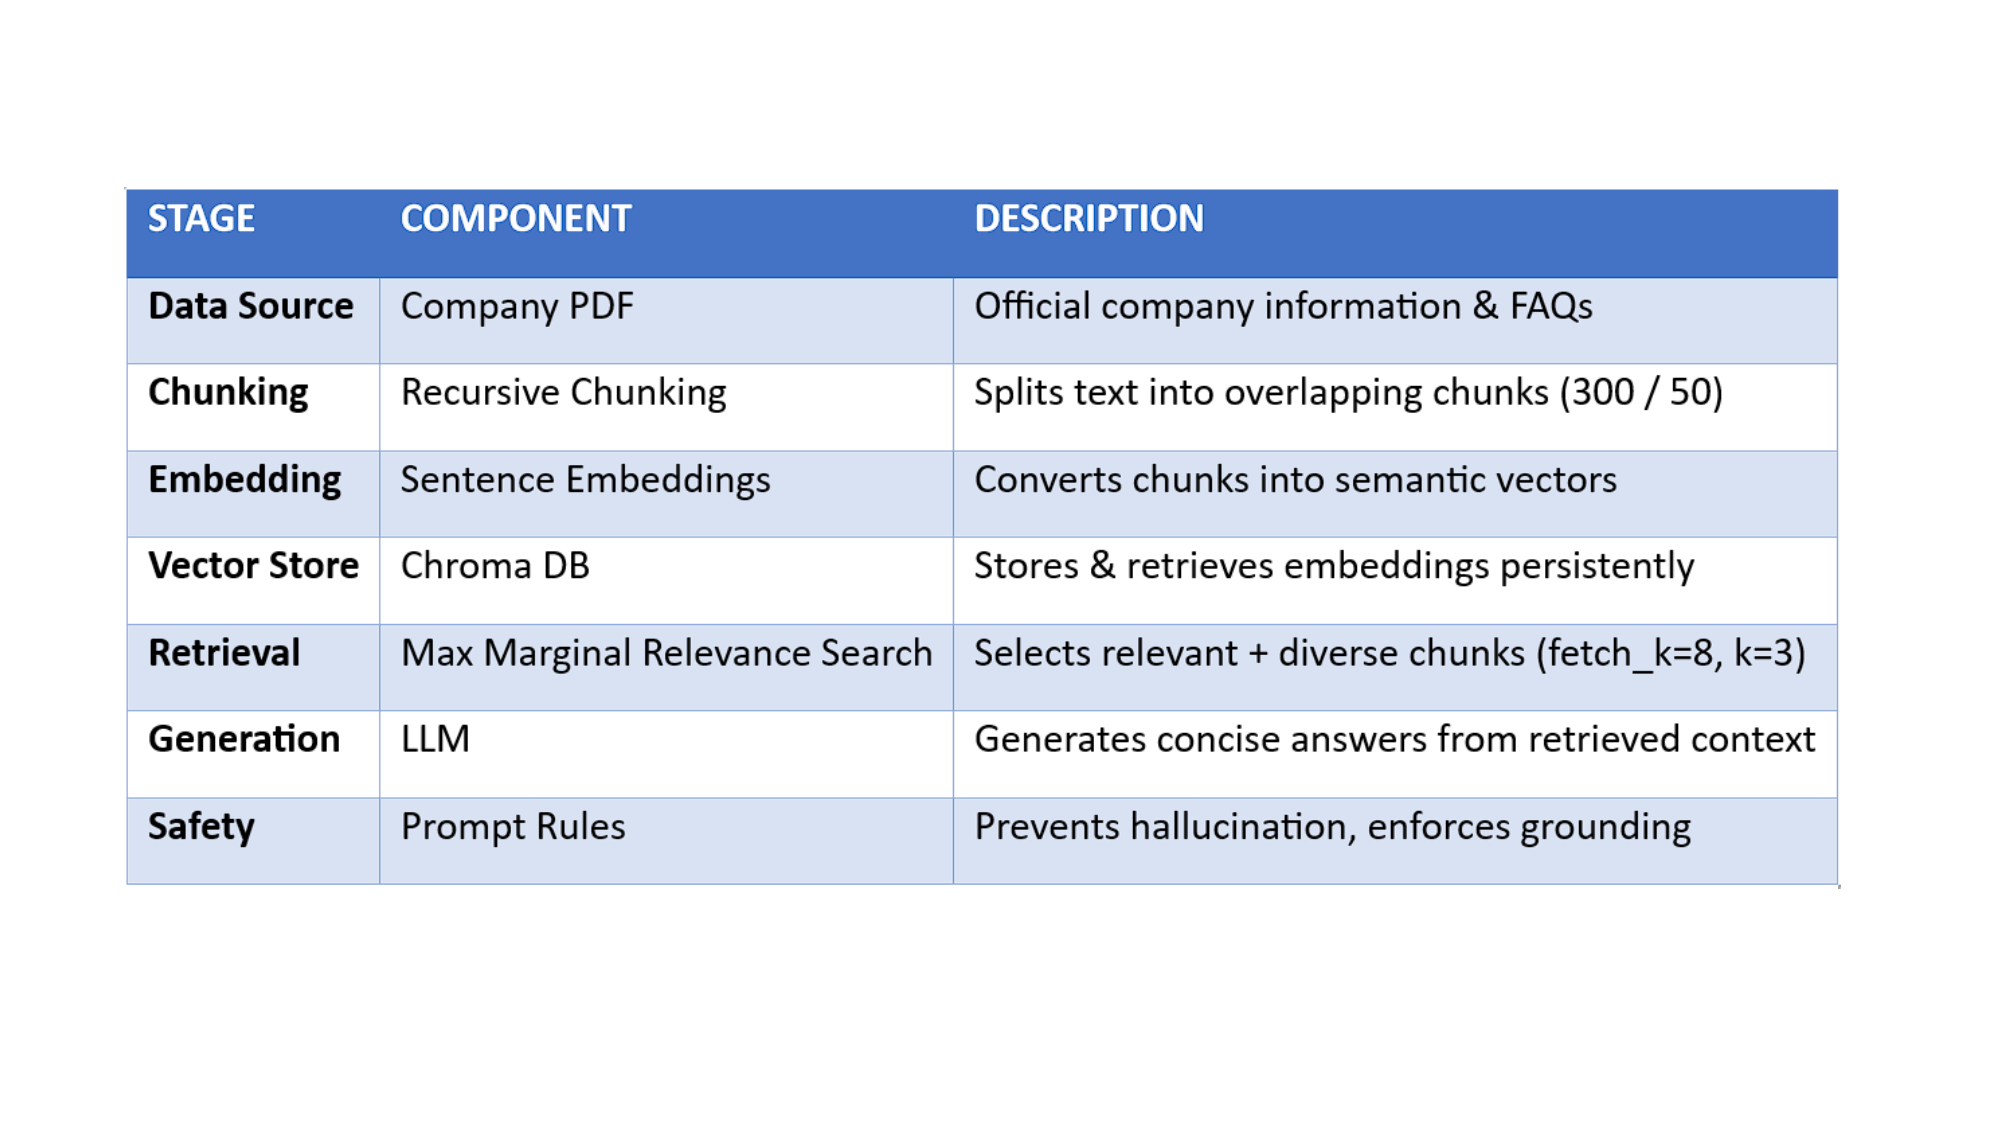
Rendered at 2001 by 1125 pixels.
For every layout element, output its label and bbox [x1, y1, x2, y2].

picture [124, 187, 1841, 889]
